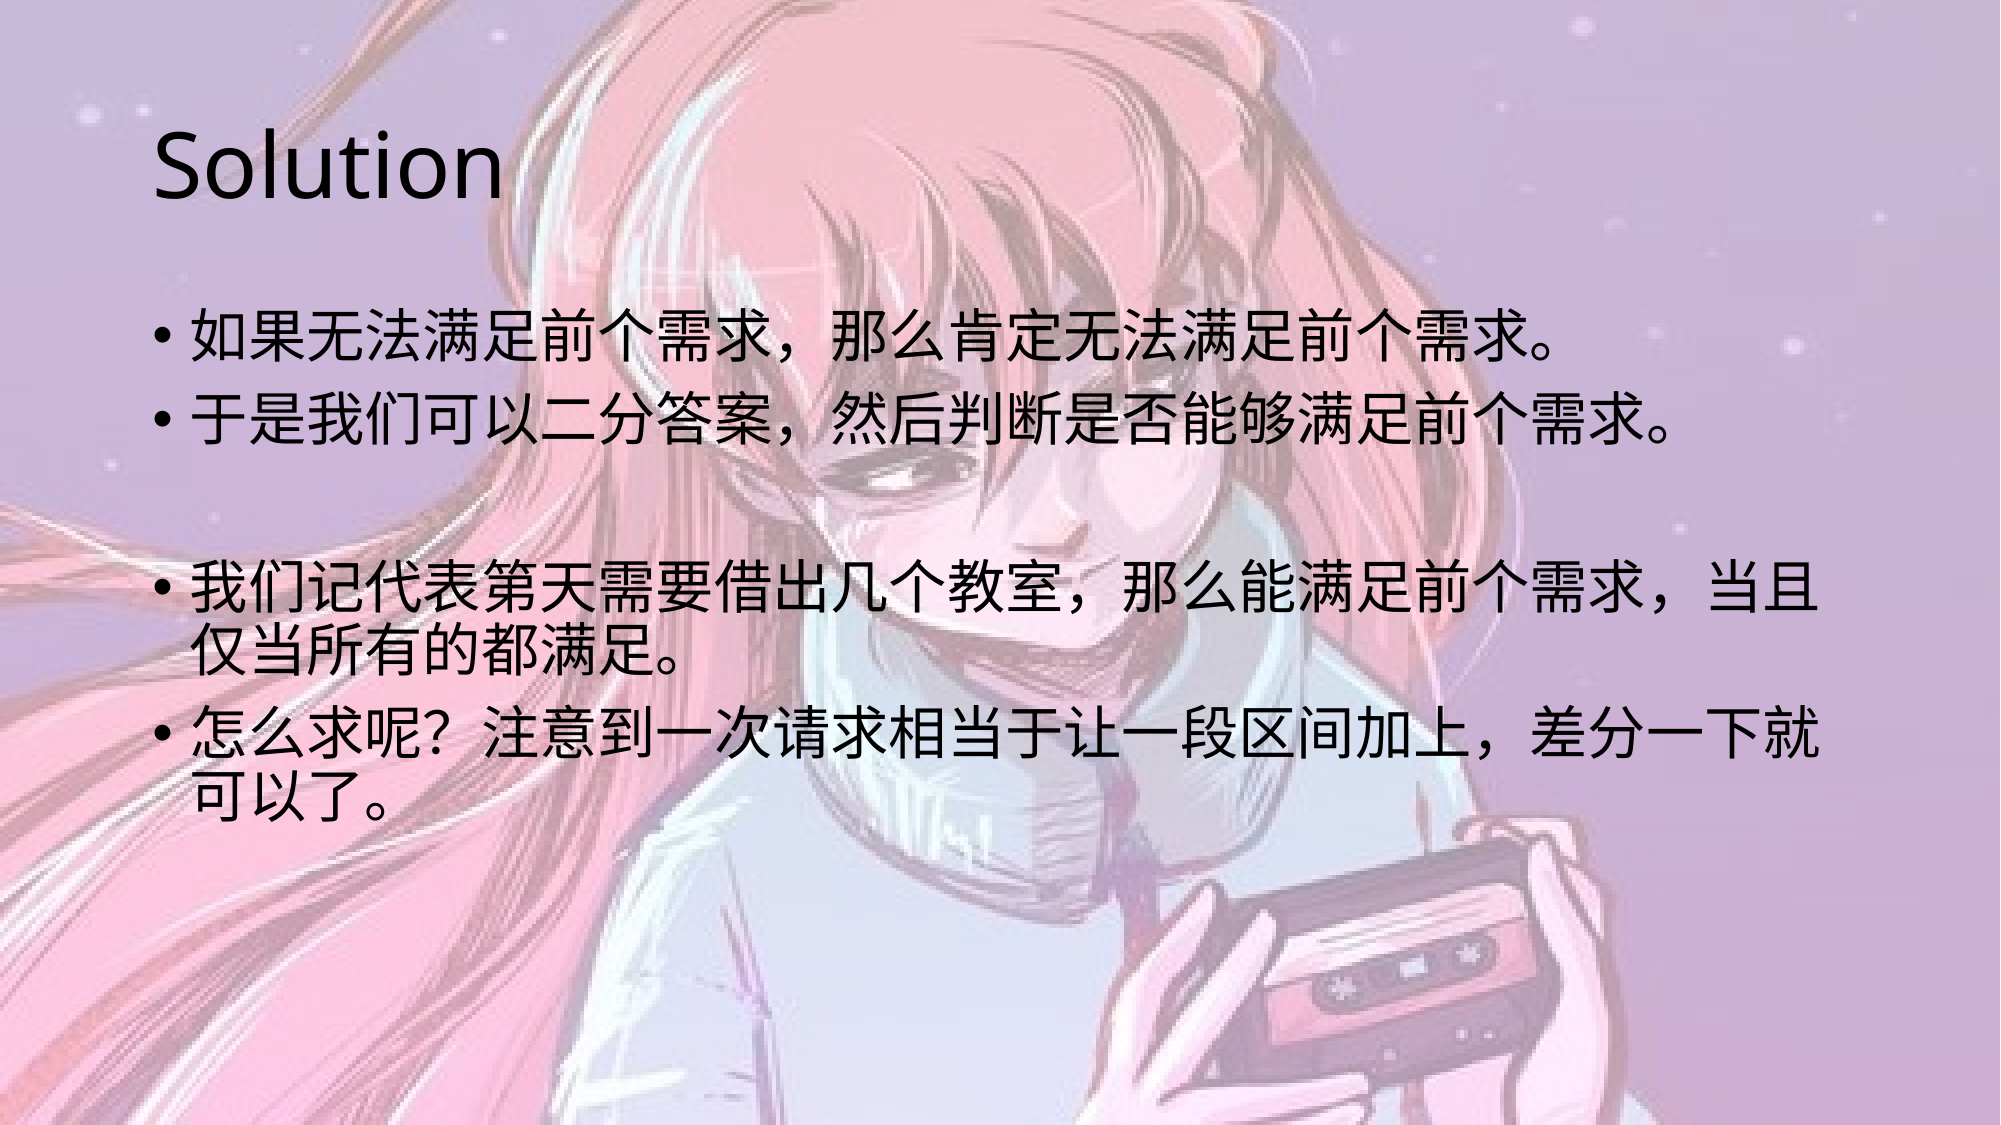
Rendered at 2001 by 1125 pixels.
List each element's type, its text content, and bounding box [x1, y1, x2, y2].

title Solution [137, 59, 1863, 278]
